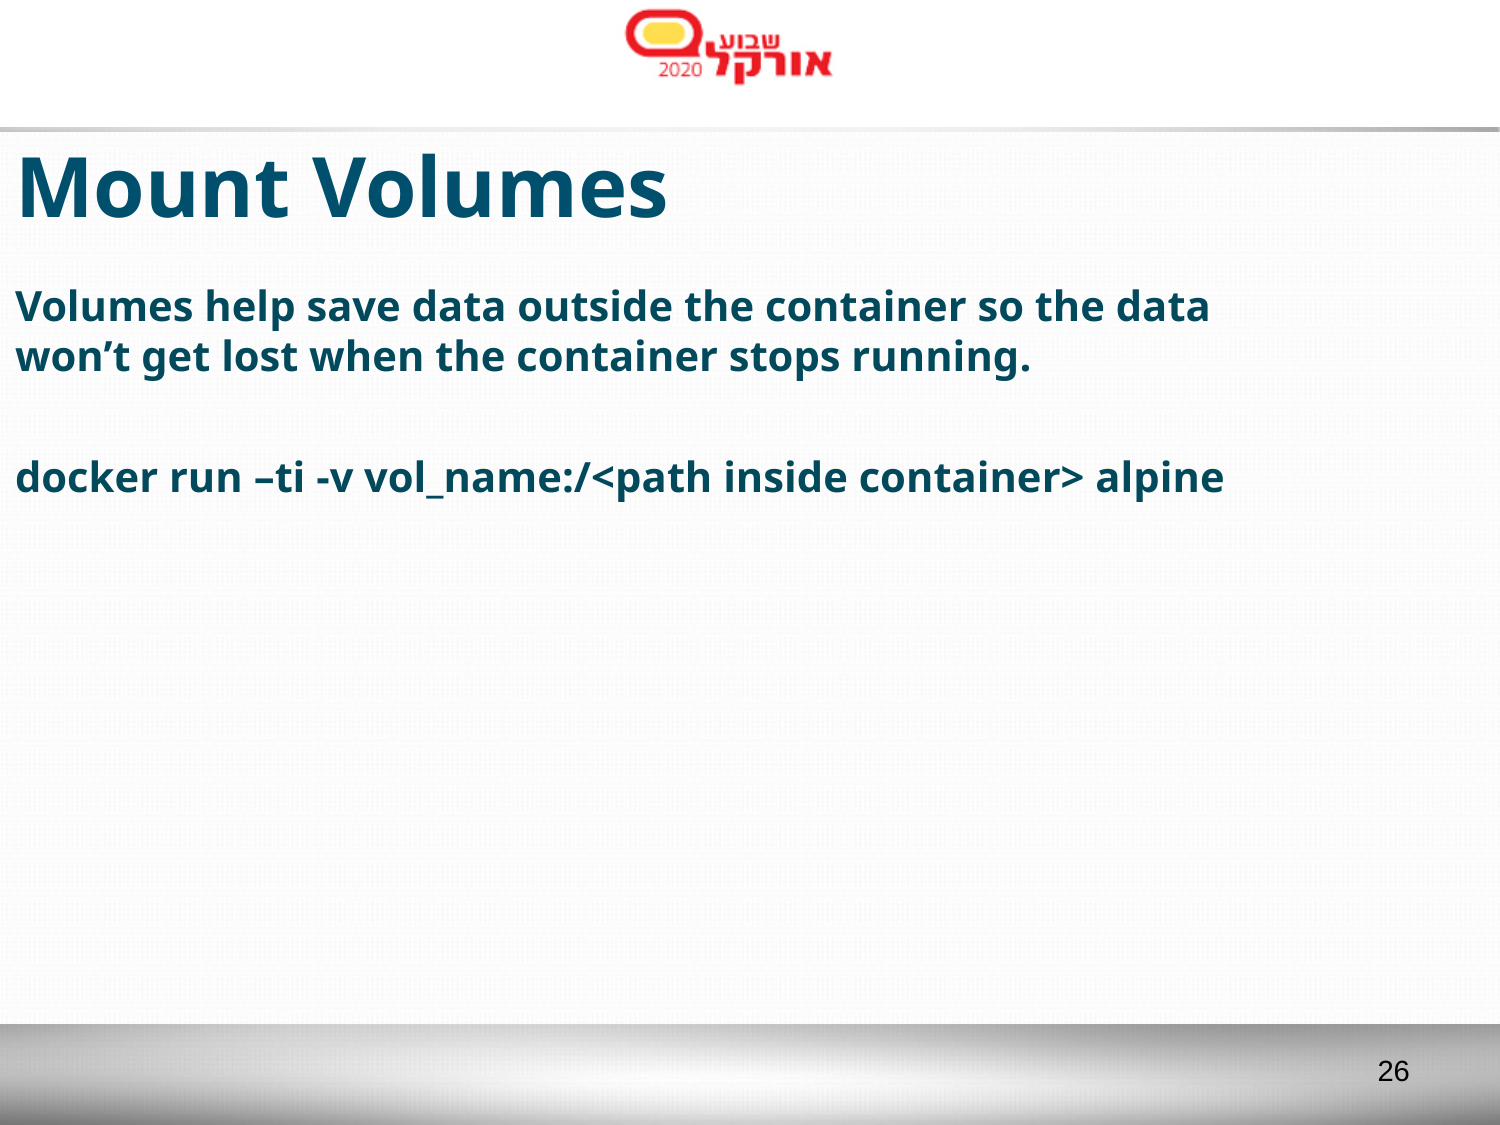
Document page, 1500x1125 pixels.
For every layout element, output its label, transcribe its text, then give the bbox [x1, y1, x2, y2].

picture [0, 0, 1500, 1125]
title Mount Volumes [0, 57, 711, 250]
list Volumes help save data outside the container so the data won’t get lost when the container stops running. docker run –ti -v vol_name:/<path inside container> alpine [0, 264, 1326, 1016]
slide_number 26 [1359, 1039, 1426, 1104]
